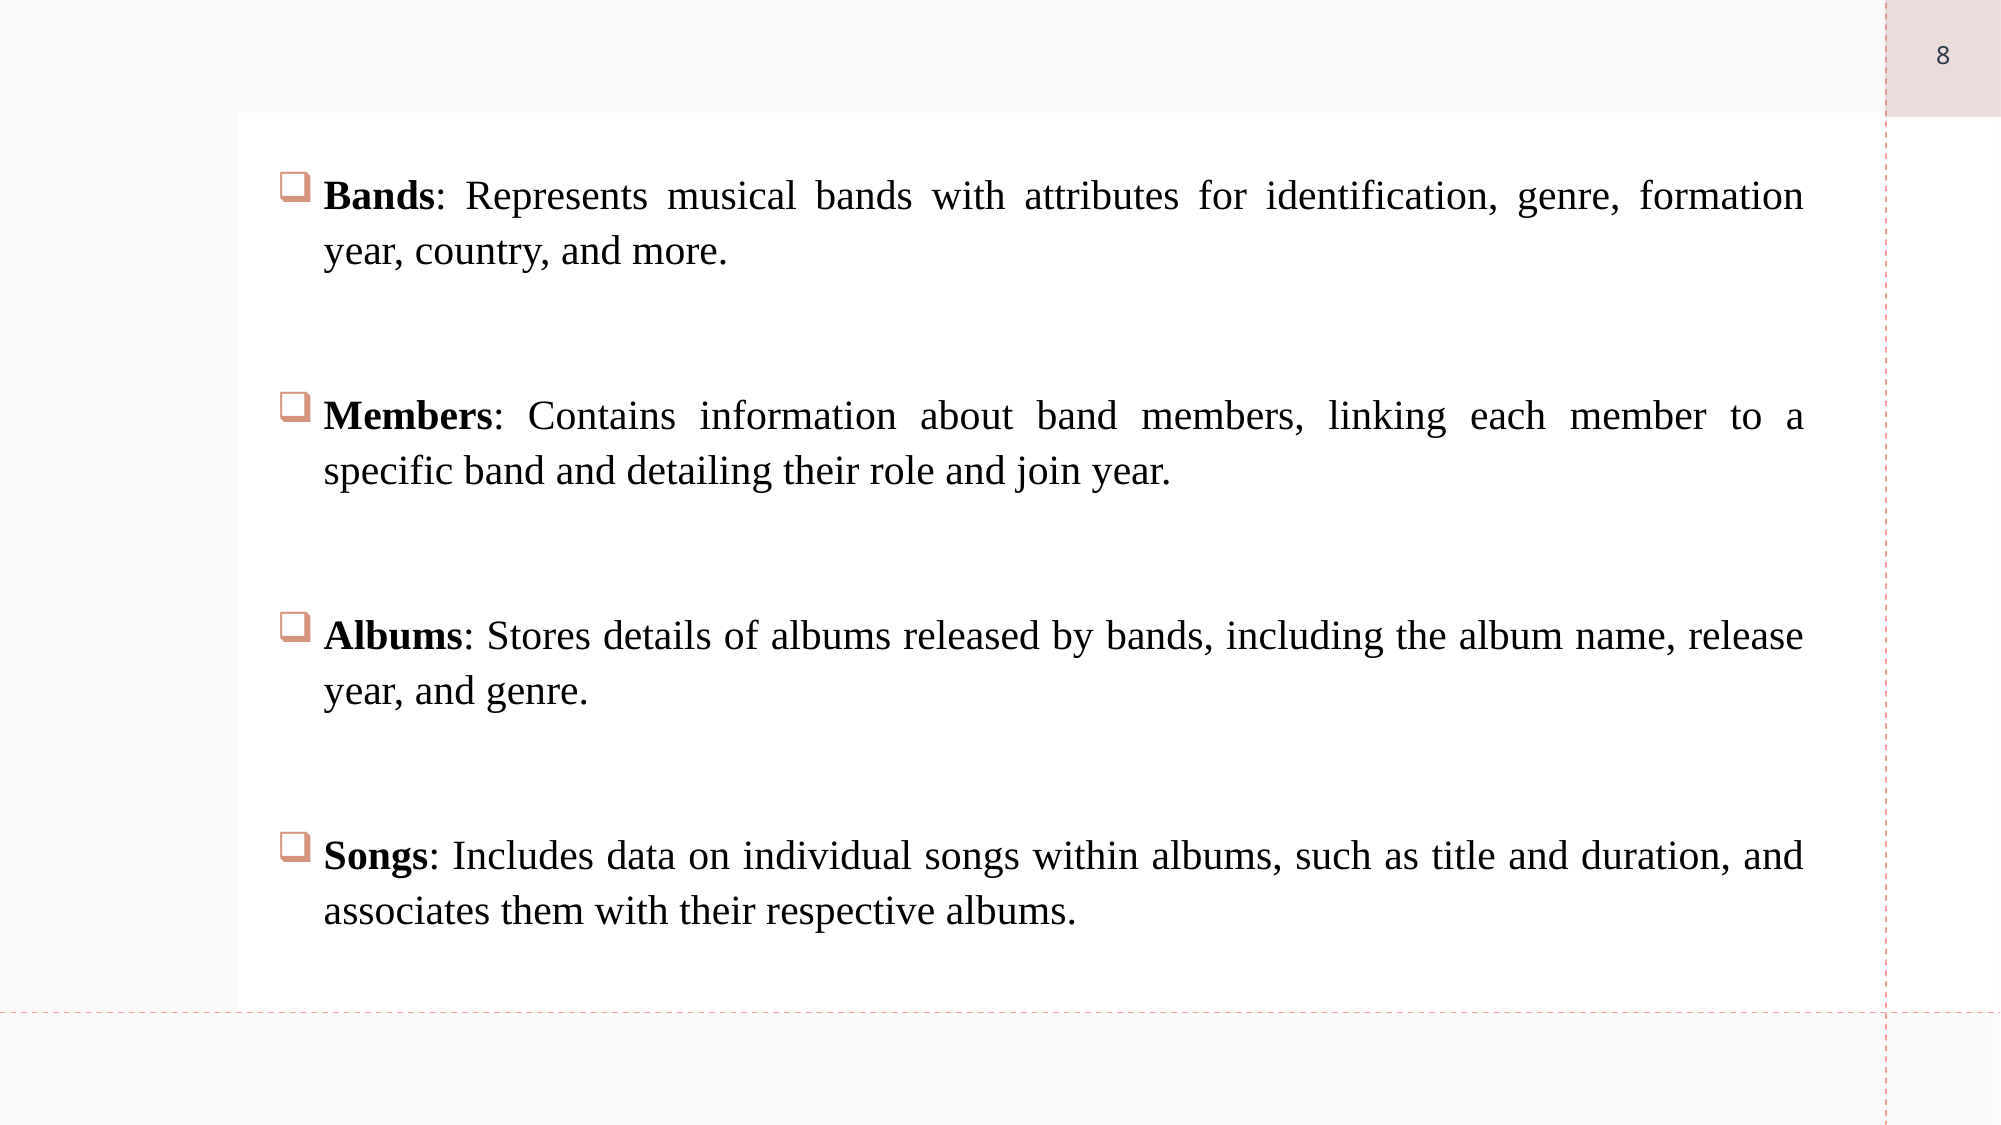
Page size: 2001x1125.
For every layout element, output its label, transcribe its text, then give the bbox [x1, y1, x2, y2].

list Bands: Represents musical bands with attributes for identification, genre, formation year, country, and more. Members: Contains information about band members, linking each member to a specific band and detailing their role and join year. Albums: Stores details of albums released by bands, including the album name, release year, and genre. Songs: Includes data on individual songs within albums, such as title and duration, and associates them with their respective albums. [261, 155, 1821, 970]
slide_number 8 [1886, 0, 2000, 113]
